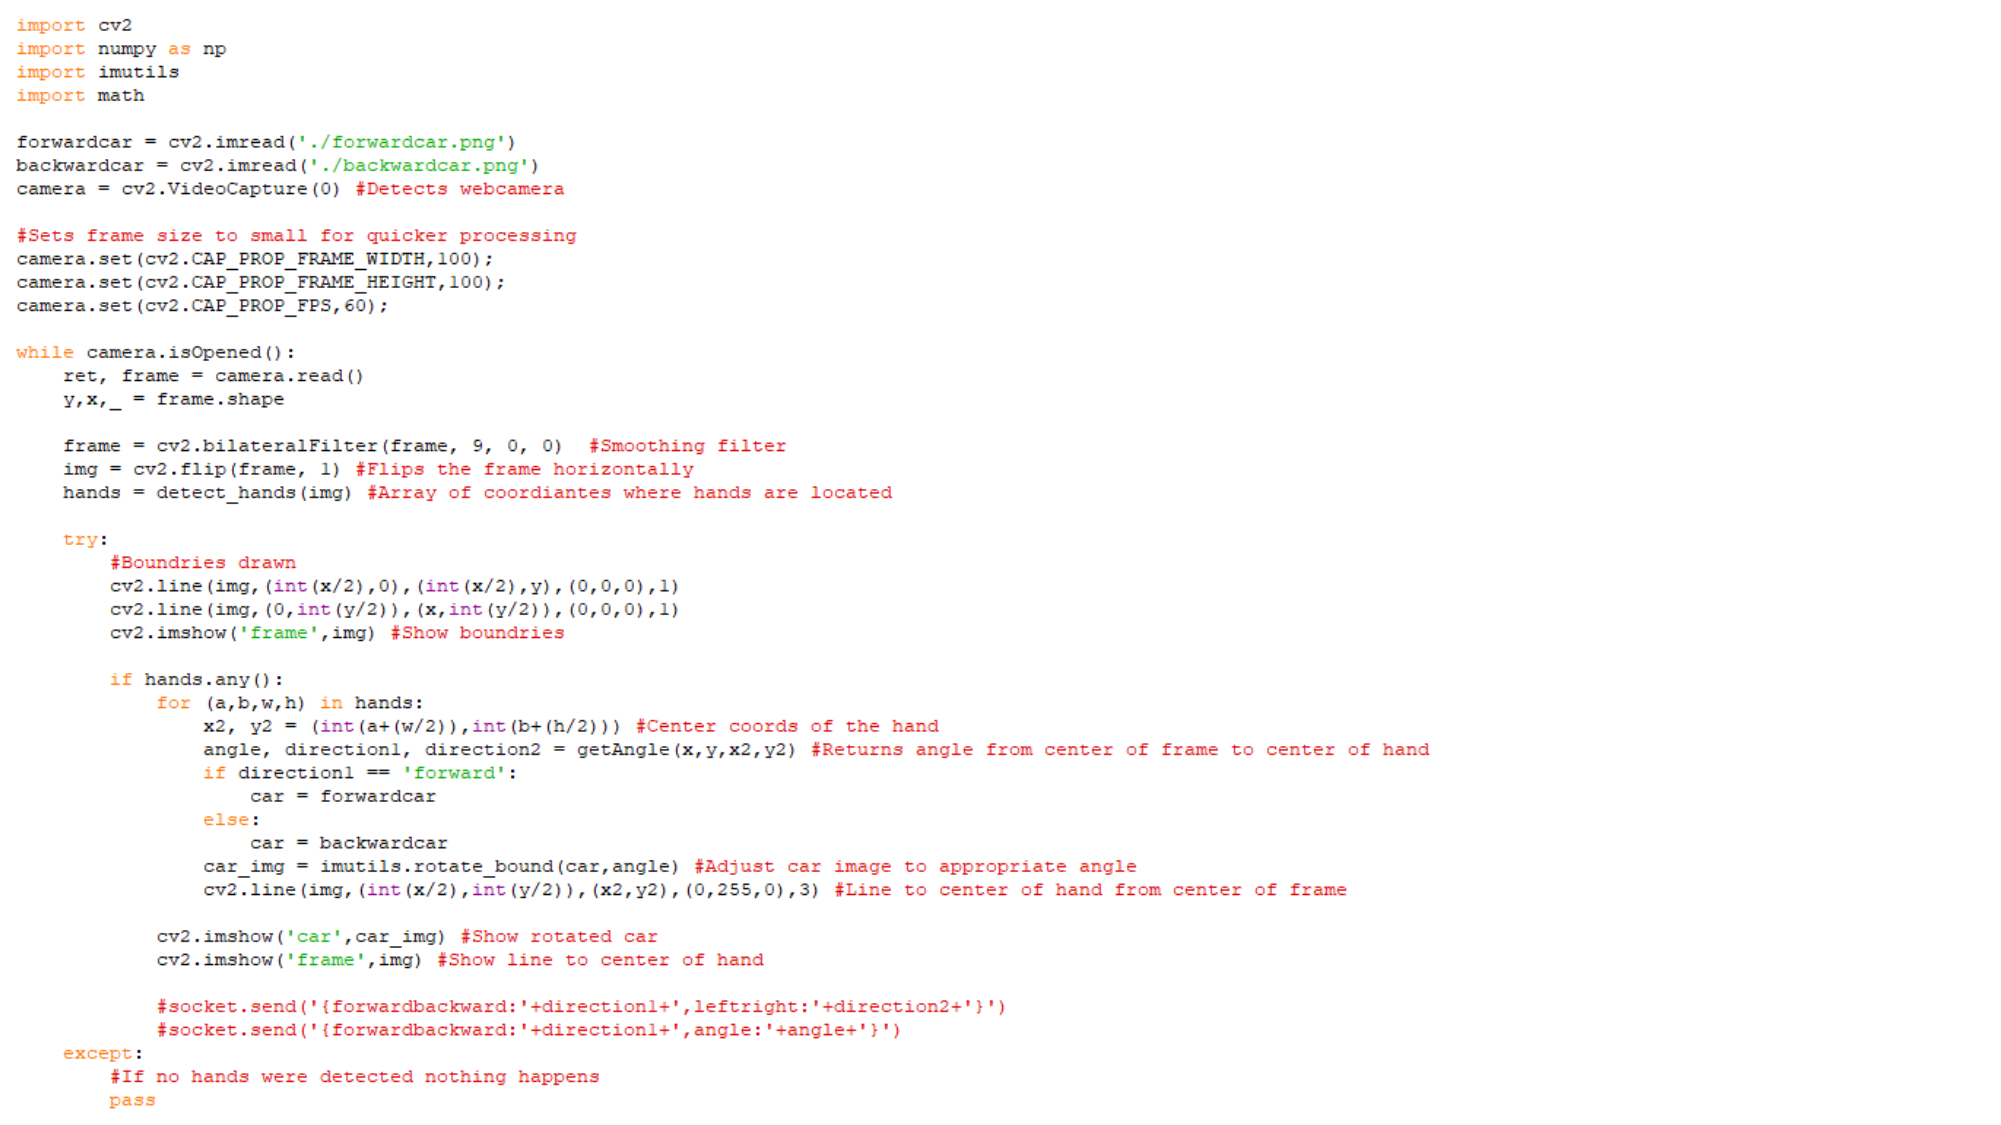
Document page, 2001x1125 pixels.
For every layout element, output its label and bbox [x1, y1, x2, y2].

list [14, 11, 1437, 1114]
